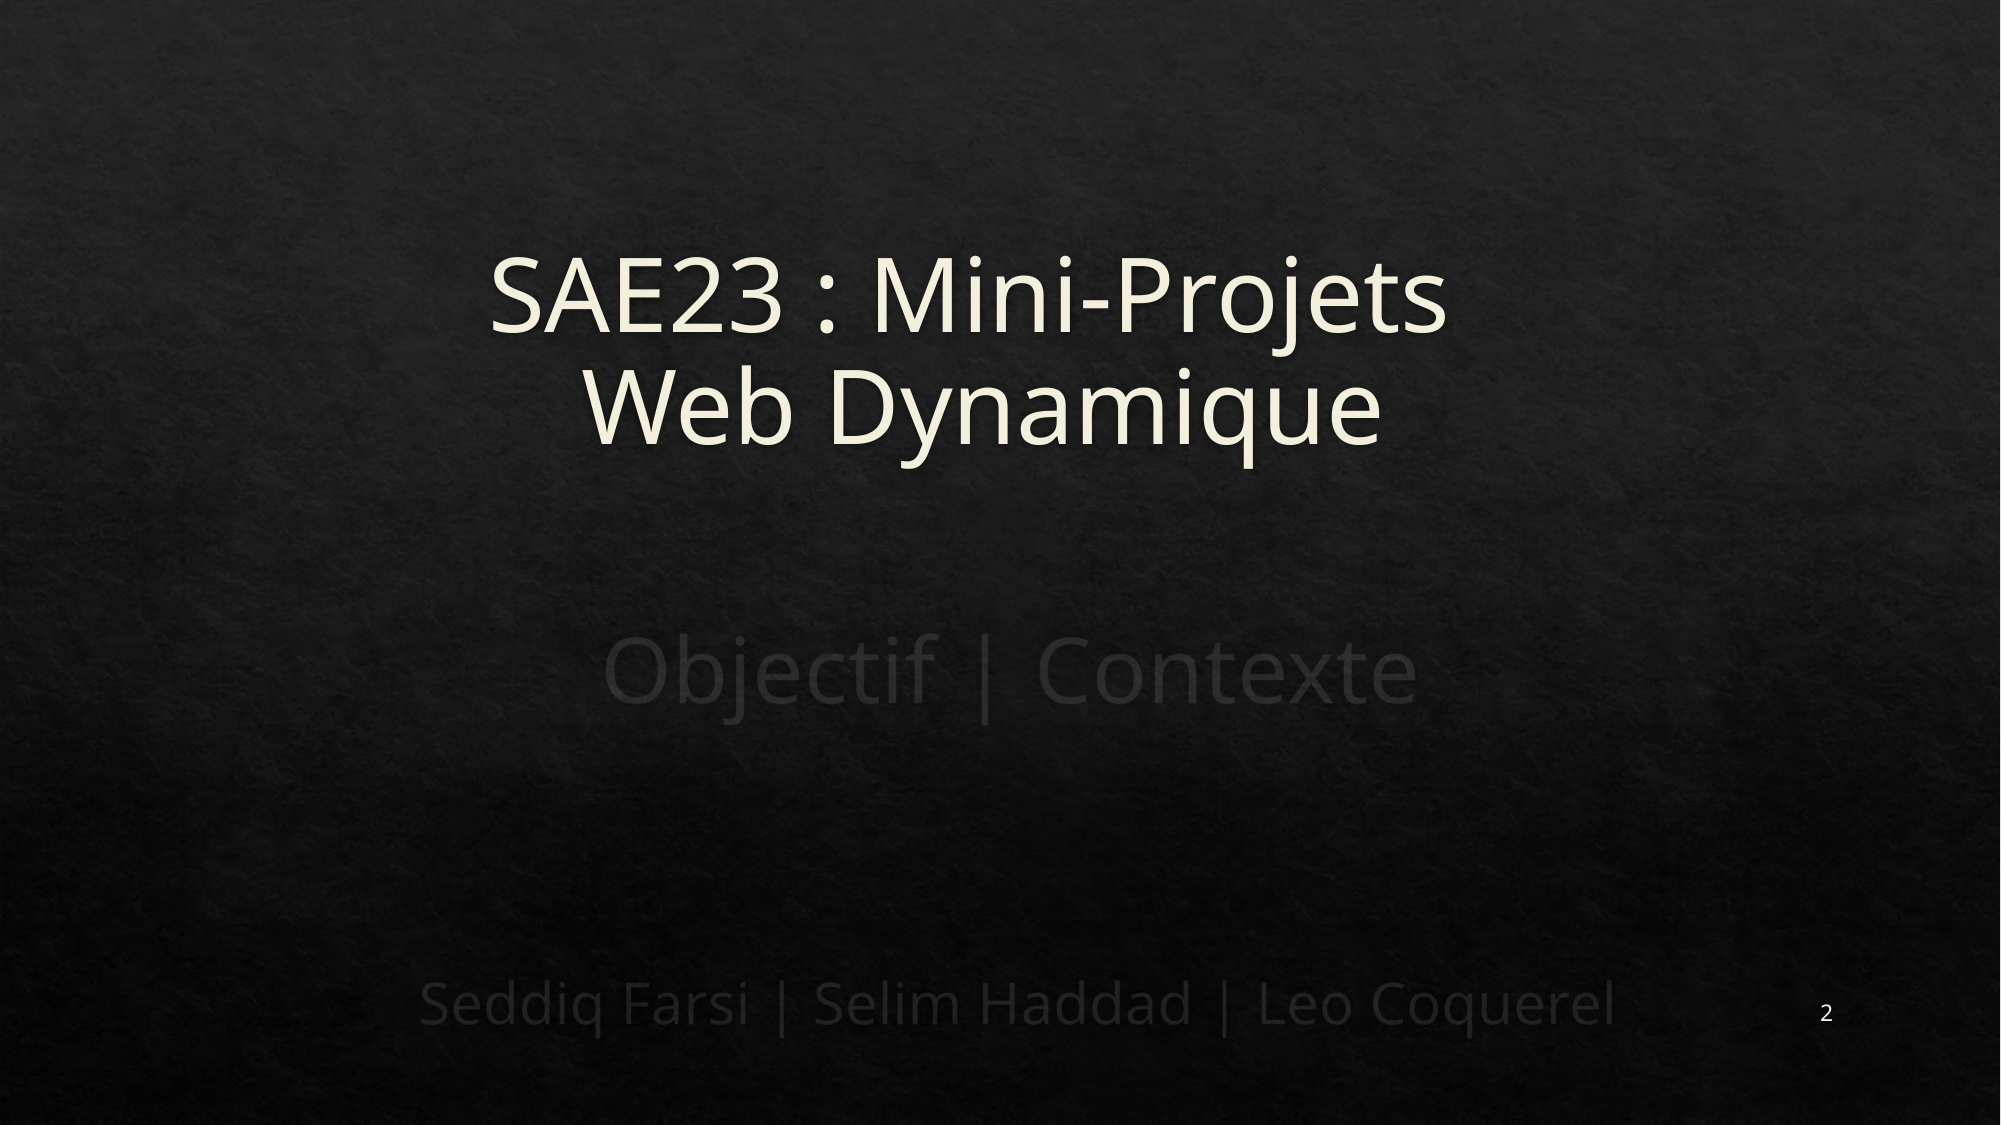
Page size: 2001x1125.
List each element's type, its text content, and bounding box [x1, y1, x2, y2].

slide_number 2 [1724, 984, 1849, 1045]
text_box Objectif | Contexte [236, 593, 1785, 767]
picture [0, 0, 2001, 1125]
title SAE23 : Mini-Projets Web Dynamique [192, 233, 1774, 475]
subtitle Seddiq Farsi | Selim Haddad | Leo Coquerel [224, 951, 1774, 1058]
